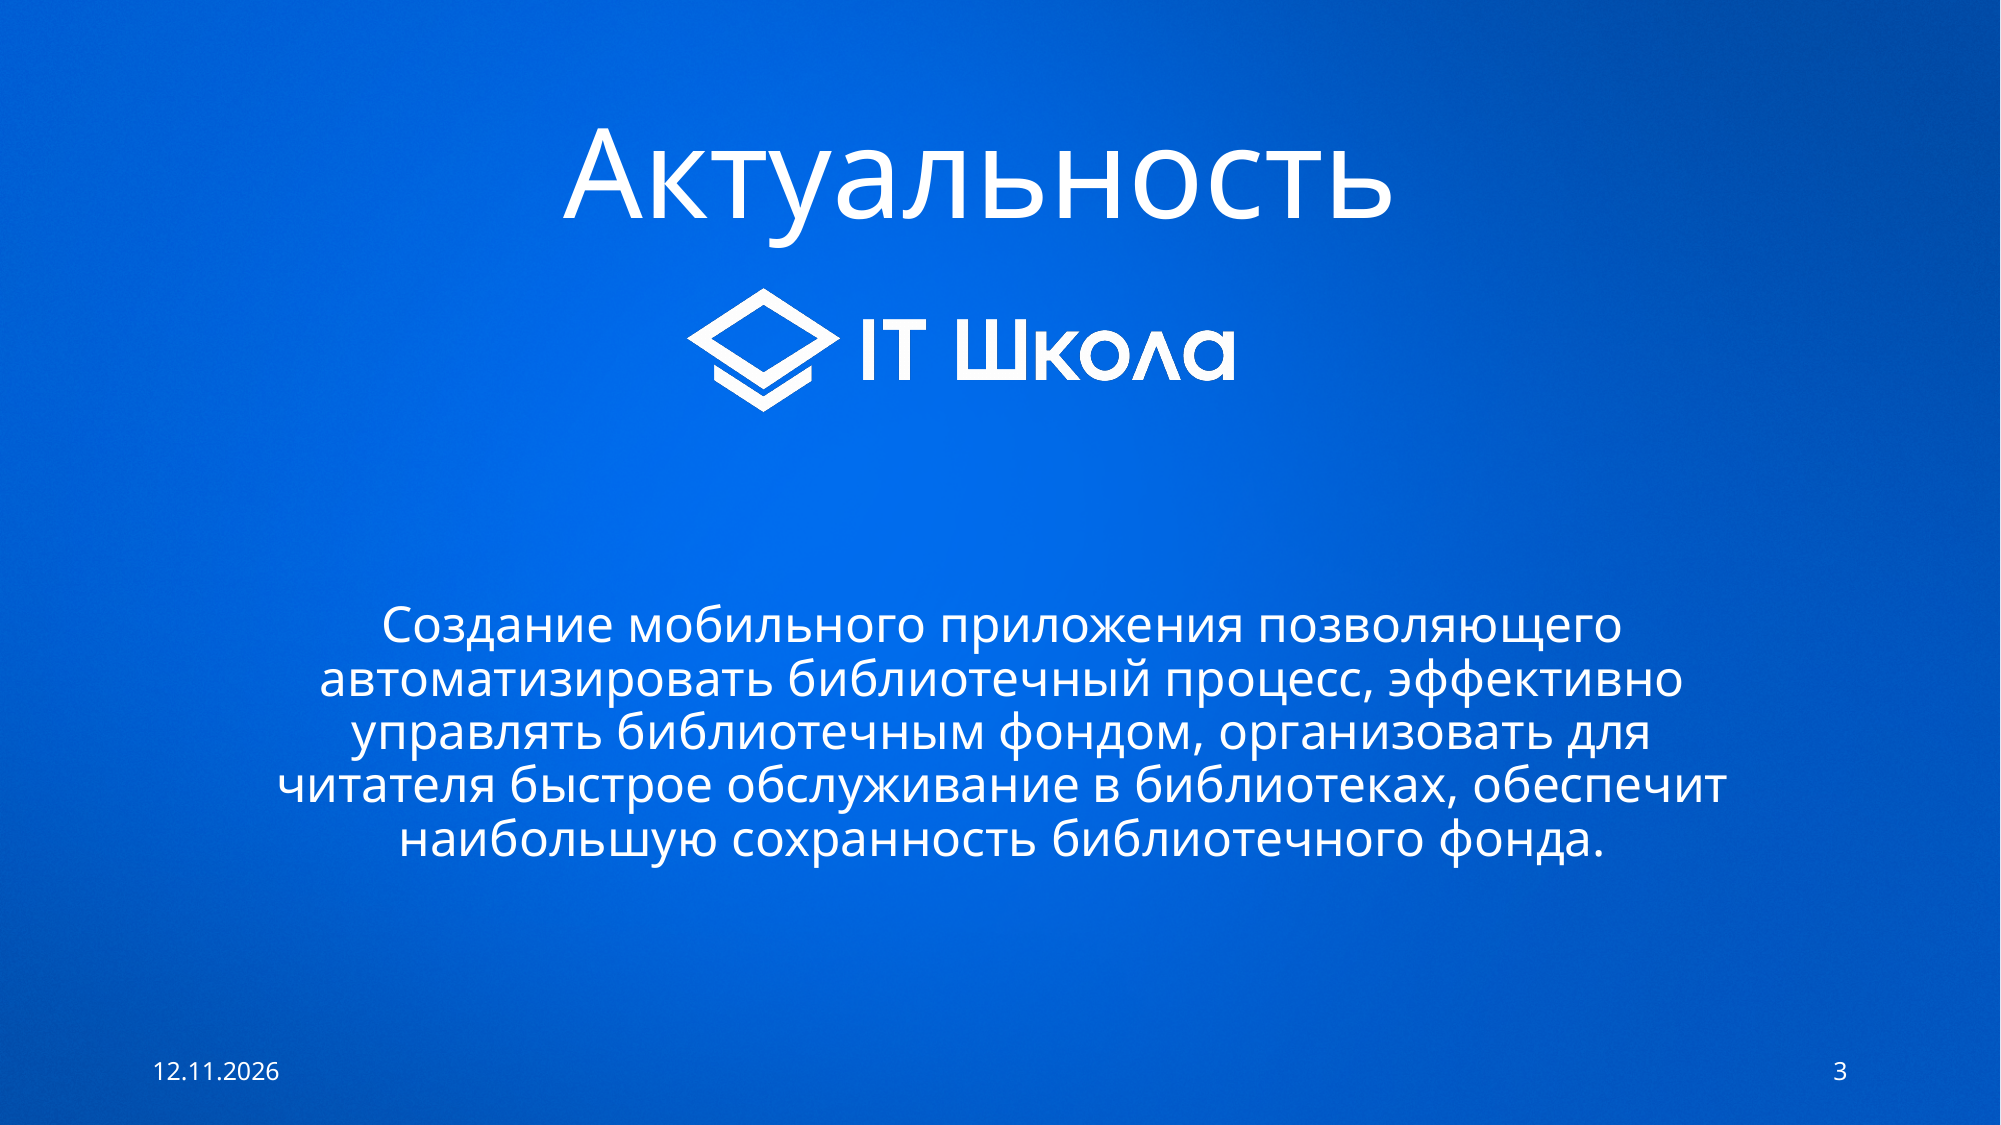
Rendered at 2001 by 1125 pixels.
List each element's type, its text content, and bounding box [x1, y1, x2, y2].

title Актуальность [231, 27, 1731, 251]
picture [0, 0, 2001, 1125]
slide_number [137, 1042, 588, 1103]
slide_number 3 [1412, 1042, 1863, 1103]
subtitle Создание мобильного приложения позволяющего автоматизировать библиотечный процесс, эффективно управлять библиотечным фондом, организовать для читателя быстрое обслуживание в библиотеках, обеспечит наибольшую сохранность библиотечного фонда. [254, 592, 1750, 894]
